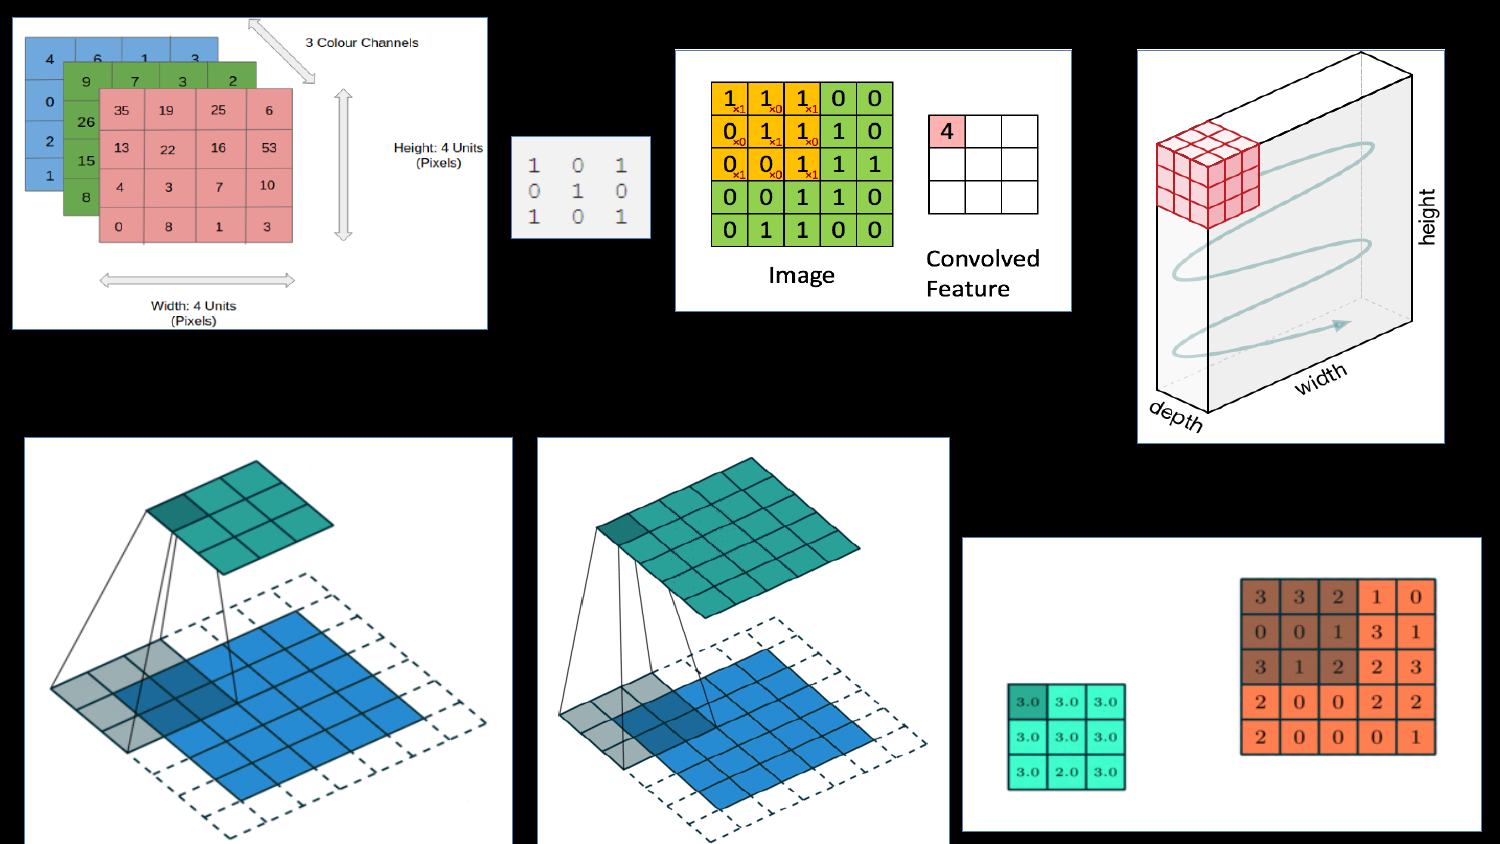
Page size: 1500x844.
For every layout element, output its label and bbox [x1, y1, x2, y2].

picture [24, 437, 513, 844]
picture [537, 437, 951, 844]
picture [12, 16, 488, 330]
text_box [0, 0, 1500, 844]
picture [674, 49, 1072, 313]
picture [962, 537, 1482, 832]
picture [1137, 49, 1445, 445]
picture [512, 137, 651, 238]
